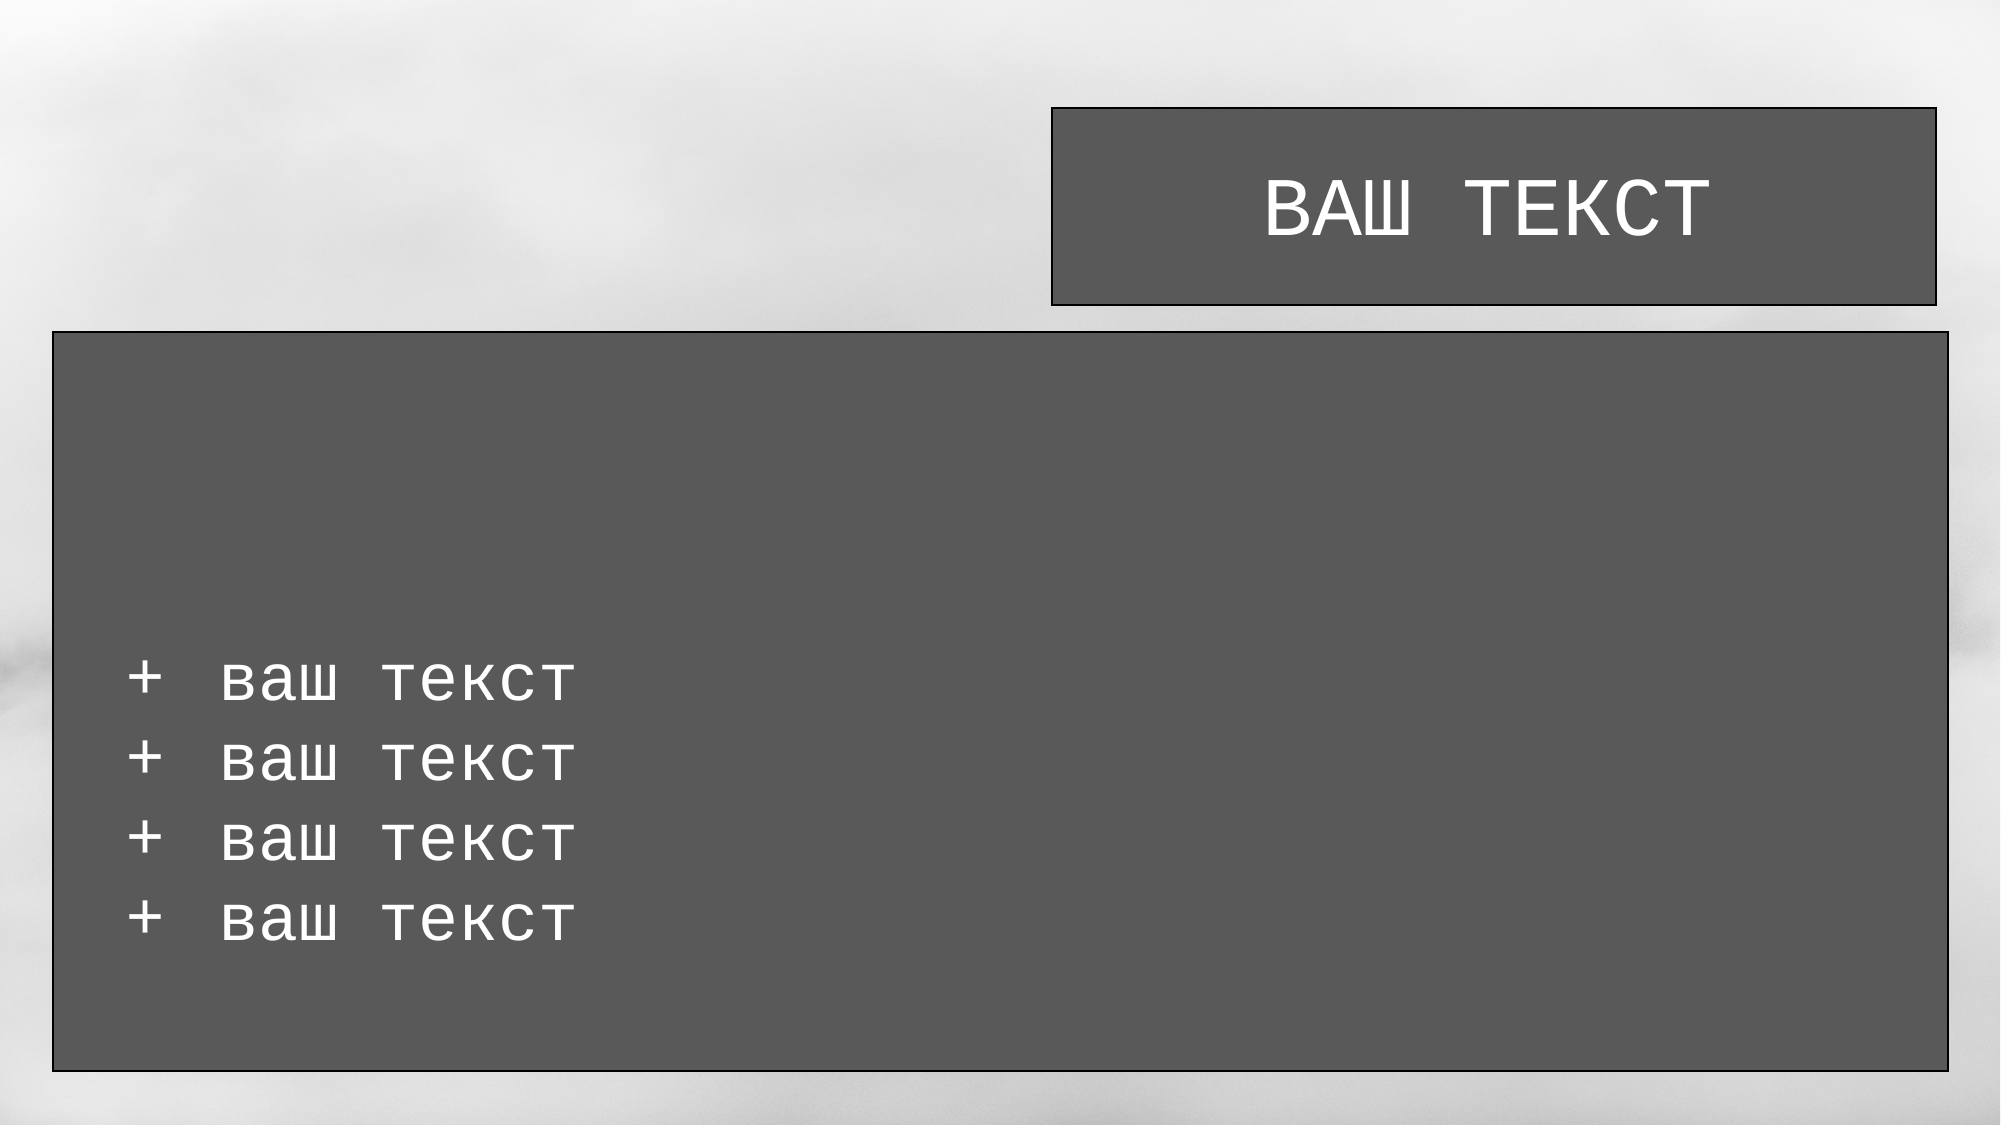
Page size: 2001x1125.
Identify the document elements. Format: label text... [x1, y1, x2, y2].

text_box [52, 331, 1949, 1072]
text_box + ваш текст + ваш текст + ваш текст + ваш текст [112, 536, 1653, 961]
text_box [1051, 107, 1937, 306]
picture [0, 0, 2001, 1125]
text_box ВАШ ТЕКСТ [1078, 145, 1898, 260]
